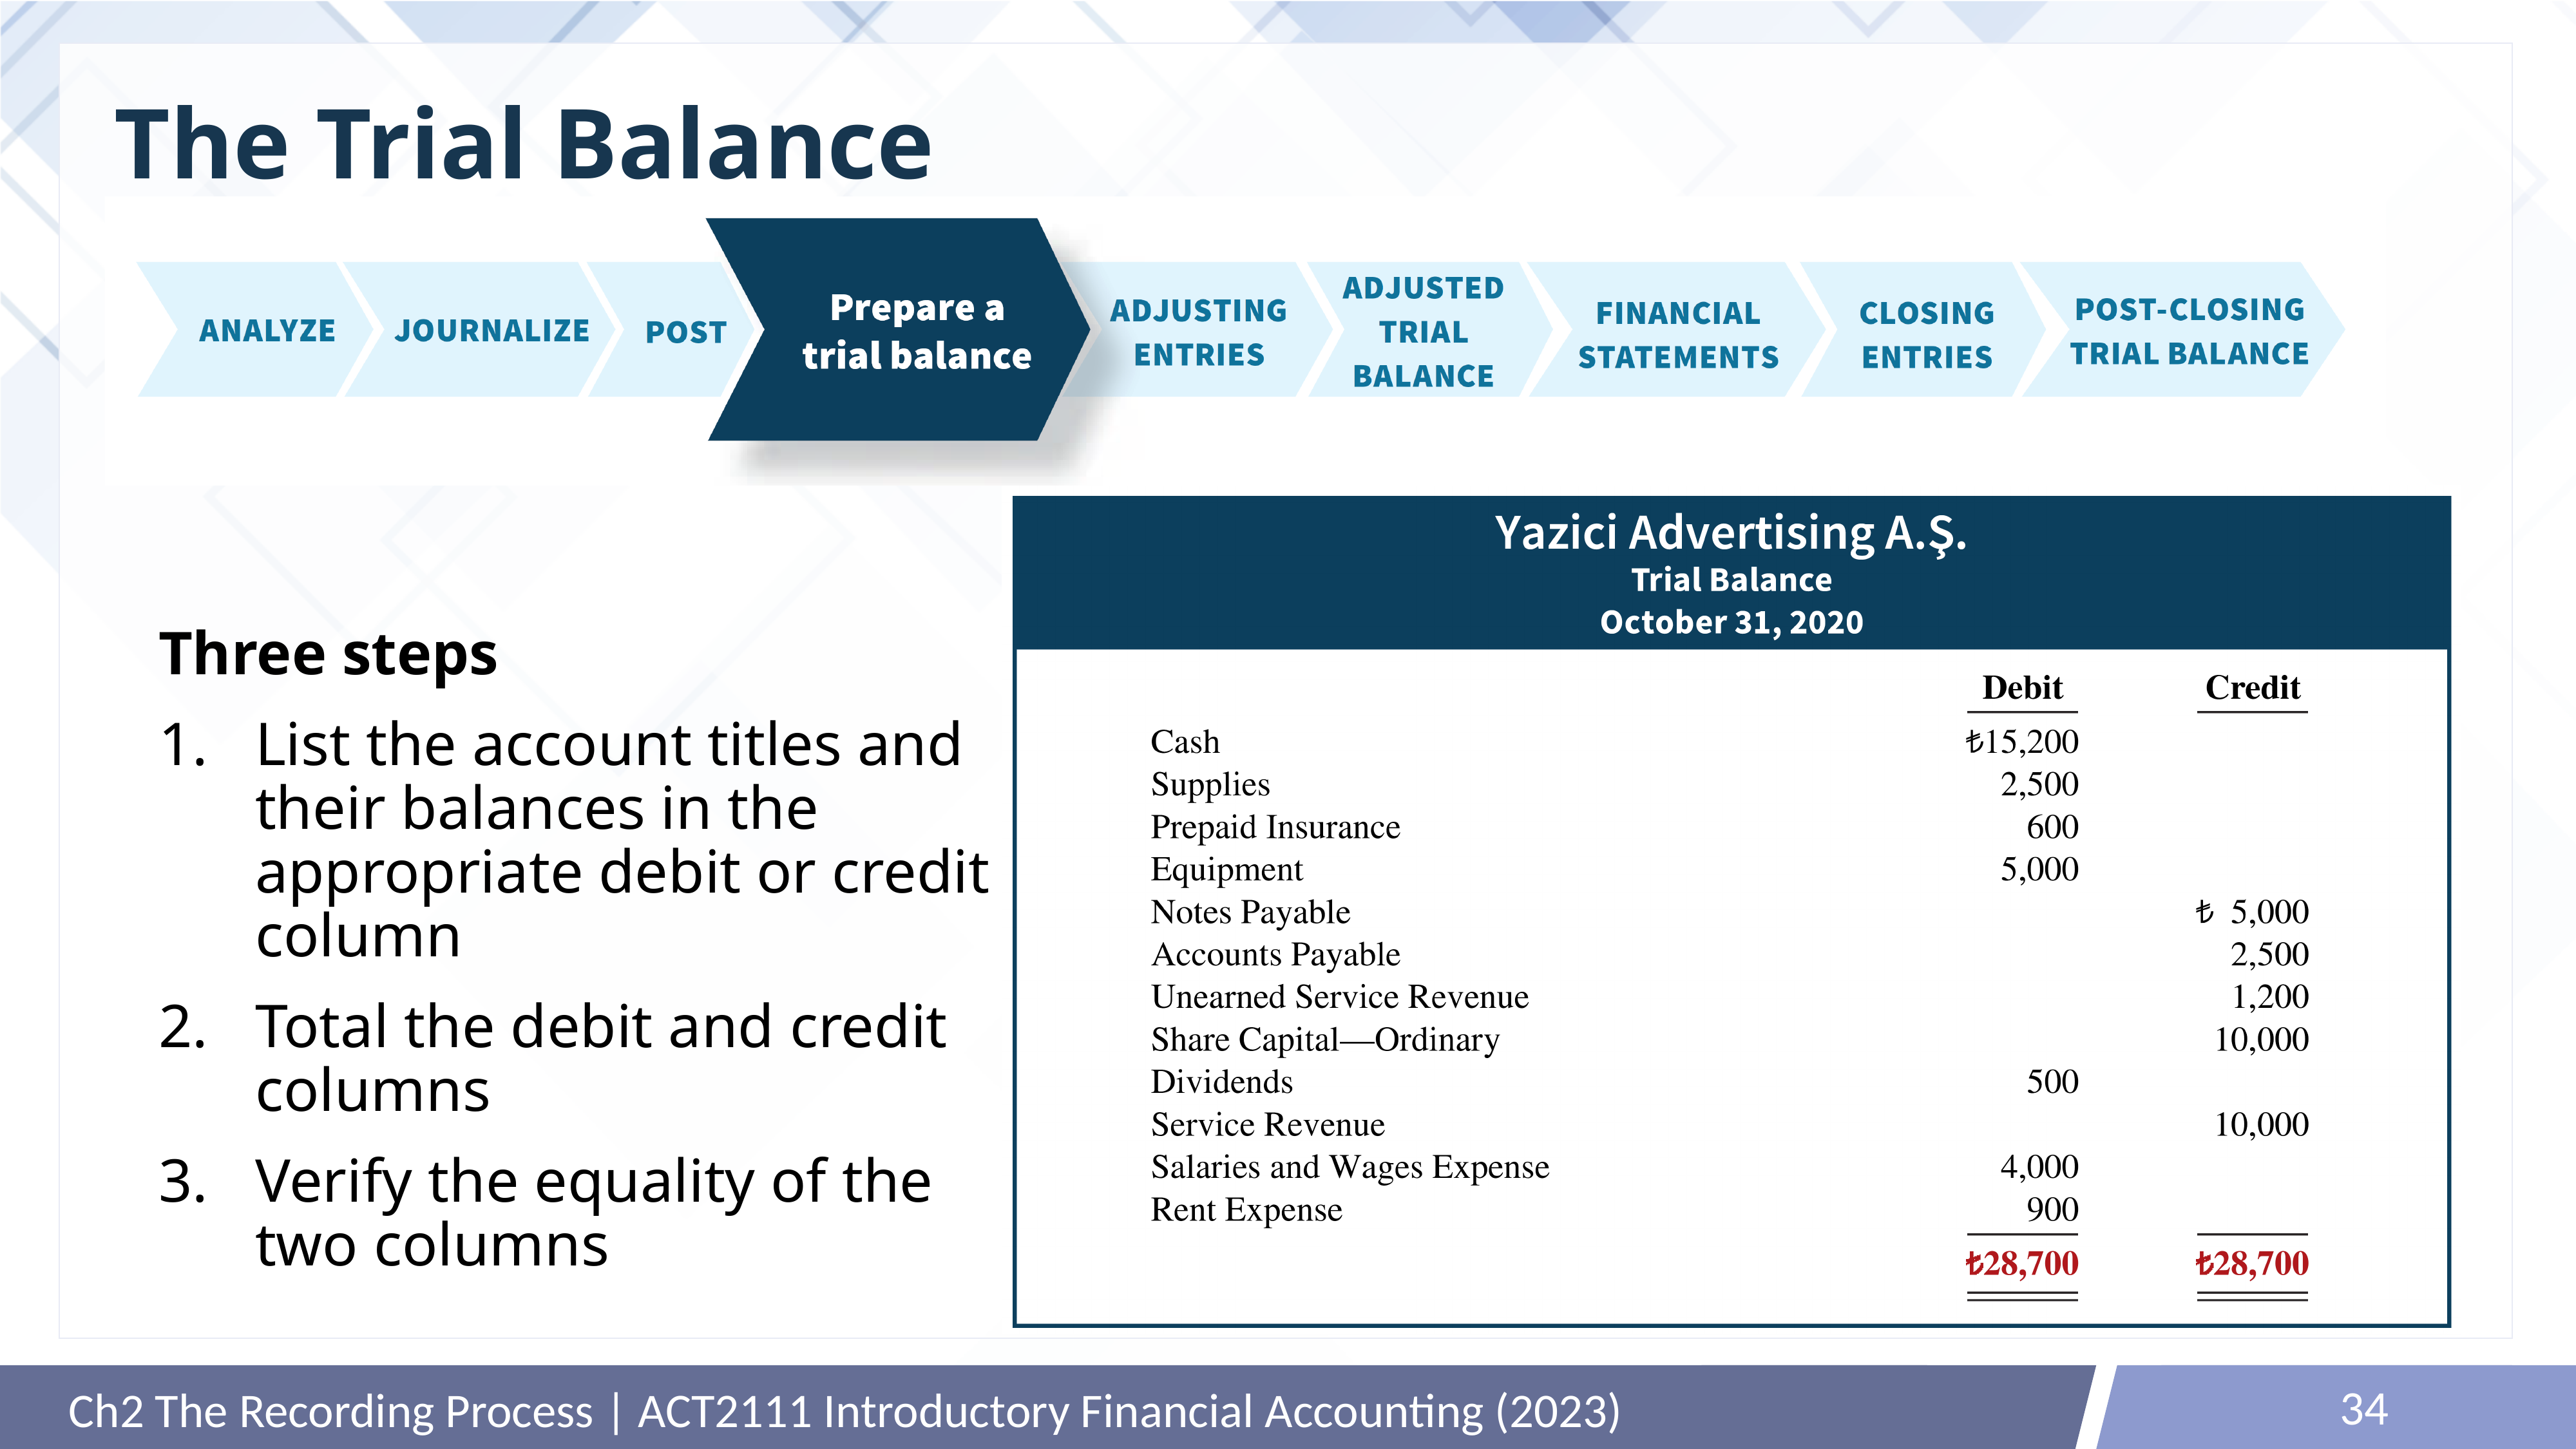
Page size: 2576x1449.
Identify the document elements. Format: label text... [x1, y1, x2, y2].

picture [3, 2, 2574, 1367]
list Three steps List the account titles and their balances in the appropriate debit or credit column Total the debit and credit columns Verify the equality of the two columns [149, 619, 1002, 1307]
footer Ch2 The Recording Process | ACT2111 Introductory Financial Accounting (2023) [59, 1367, 2050, 1449]
slide_number 34 [1819, 1367, 2399, 1444]
title The Trial Balance [104, 77, 2461, 218]
picture [2075, 1444, 2097, 1449]
